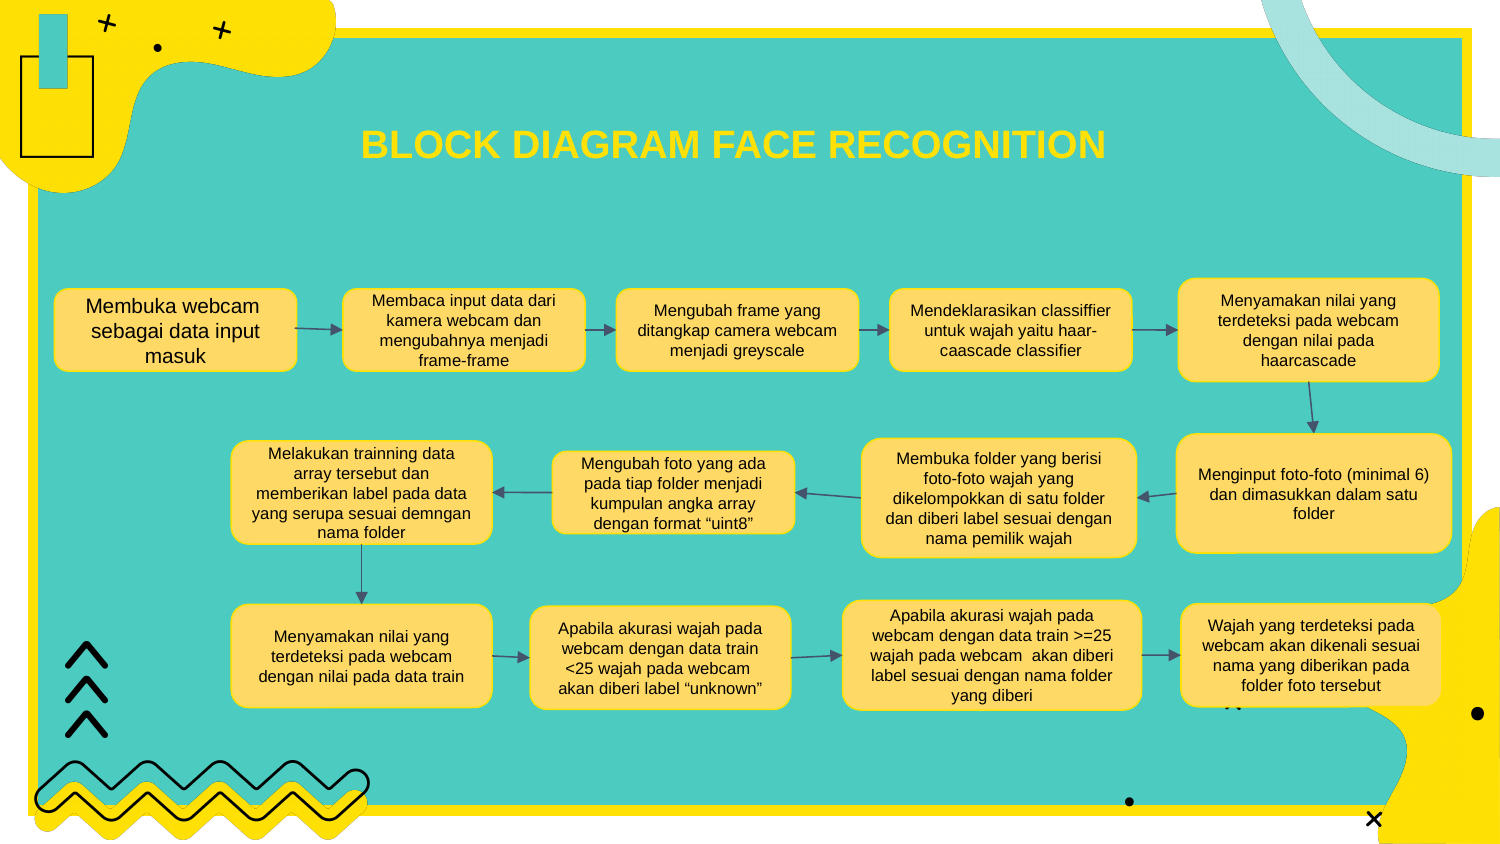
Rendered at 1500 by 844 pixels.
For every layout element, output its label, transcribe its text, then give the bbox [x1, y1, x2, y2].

picture [0, 0, 336, 193]
text_box Wajah yang terdeteksi pada webcam akan dikenali sesuai nama yang diberikan pada folder foto tersebut [1180, 603, 1442, 707]
picture [34, 760, 370, 840]
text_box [1308, 381, 1315, 435]
picture [65, 641, 108, 738]
text_box Apabila akurasi wajah pada webcam dengan data train >=25 wajah pada webcam akan diberi label sesuai dengan nama folder yang diberi [842, 600, 1142, 711]
text_box Membaca input data dari kamera webcam dan mengubahnya menjadi frame-frame [342, 288, 586, 372]
text_box BLOCK DIAGRAM FACE RECOGNITION [345, 103, 1155, 181]
text_box Membuka webcam sebagai data input masuk [54, 288, 297, 372]
picture [1251, 0, 1500, 177]
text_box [491, 655, 531, 659]
picture [1125, 507, 1500, 844]
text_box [1136, 493, 1177, 499]
text_box Membuka folder yang berisi foto-foto wajah yang dikelompokkan di satu folder dan diberi label sesuai dengan nama pemilik wajah [861, 438, 1137, 558]
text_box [790, 654, 843, 659]
text_box Mendeklarasikan classiffier untuk wajah yaitu haar-caascade classifier [889, 288, 1133, 372]
text_box Mengubah frame yang ditangkap camera webcam menjadi greyscale [616, 288, 859, 372]
text_box Mengubah foto yang ada pada tiap folder menjadi kumpulan angka array dengan format “uint8” [552, 451, 795, 534]
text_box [294, 327, 344, 331]
text_box Apabila akurasi wajah pada webcam dengan data train <25 wajah pada webcam akan diberi label “unknown” [530, 606, 791, 710]
text_box Menginput foto-foto (minimal 6) dan dimasukkan dalam satu folder [1176, 433, 1452, 553]
text_box Melakukan trainning data array tersebut dan memberikan label pada data yang serupa sesuai demngan nama folder [231, 440, 493, 545]
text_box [794, 492, 862, 499]
text_box Menyamakan nilai yang terdeteksi pada webcam dengan nilai pada data train [231, 604, 493, 708]
text_box Menyamakan nilai yang terdeteksi pada webcam dengan nilai pada haarcascade [1178, 278, 1440, 382]
